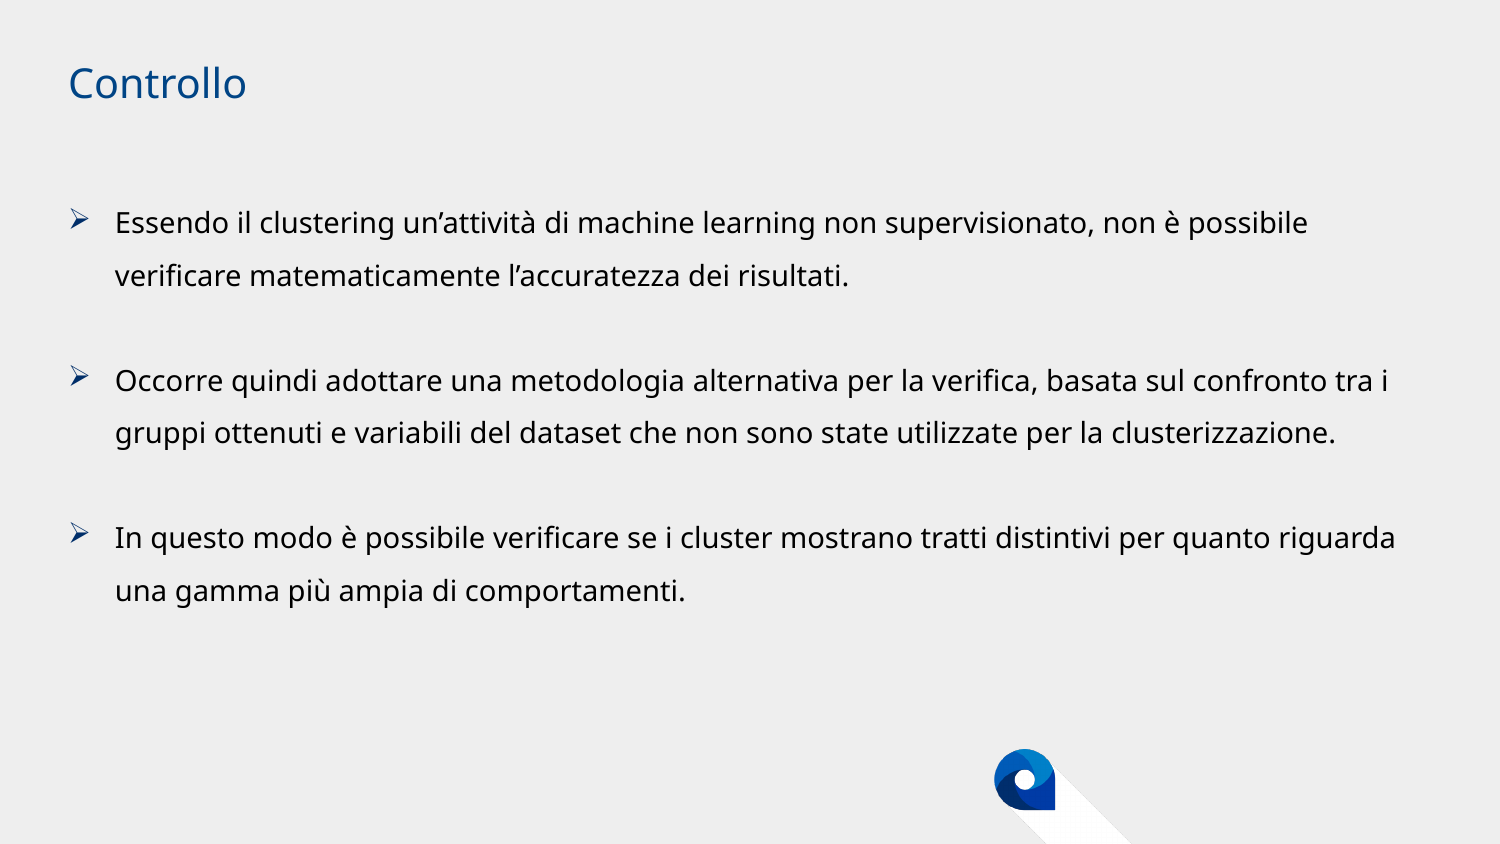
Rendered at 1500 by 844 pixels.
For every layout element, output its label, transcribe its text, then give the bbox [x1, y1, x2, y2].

list Essendo il clustering un’attività di machine learning non supervisionato, non è possibile verificare matematicamente l’accuratezza dei risultati. Occorre quindi adottare una metodologia alternativa per la verifica, basata sul confronto tra i gruppi ottenuti e variabili del dataset che non sono state utilizzate per la clusterizzazione. In questo modo è possibile verificare se i cluster mostrano tratti distintivi per quanto riguarda una gamma più ampia di comportamenti. [53, 172, 1441, 760]
title Controllo [53, 49, 1347, 115]
picture [977, 760, 1216, 844]
